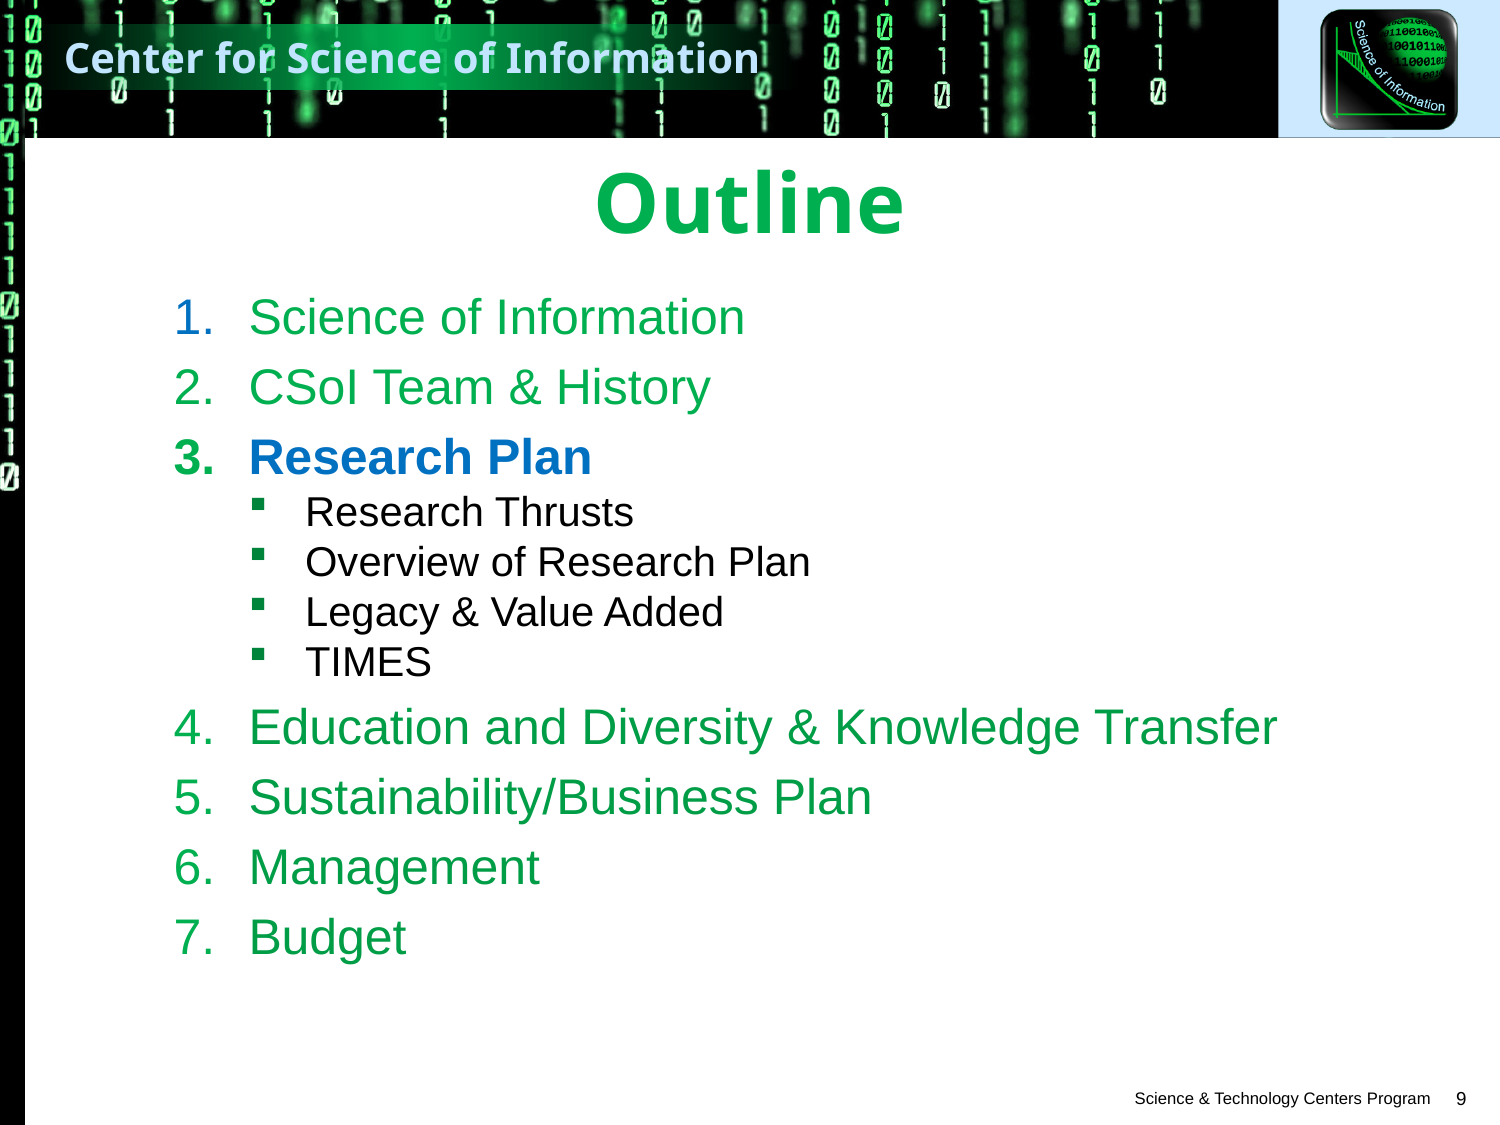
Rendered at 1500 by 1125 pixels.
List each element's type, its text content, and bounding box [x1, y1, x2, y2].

title Outline [75, 137, 1425, 263]
picture [0, 0, 1218, 824]
picture [1320, 9, 1458, 130]
list Science of Information CSoI Team & History Research Plan Research Thrusts Overview of Research Plan Legacy & Value Added TIMES Education and Diversity & Knowledge Transfer Sustainability/Business Plan Management Budget [158, 276, 1427, 970]
slide_number 9 [1381, 1068, 1482, 1125]
